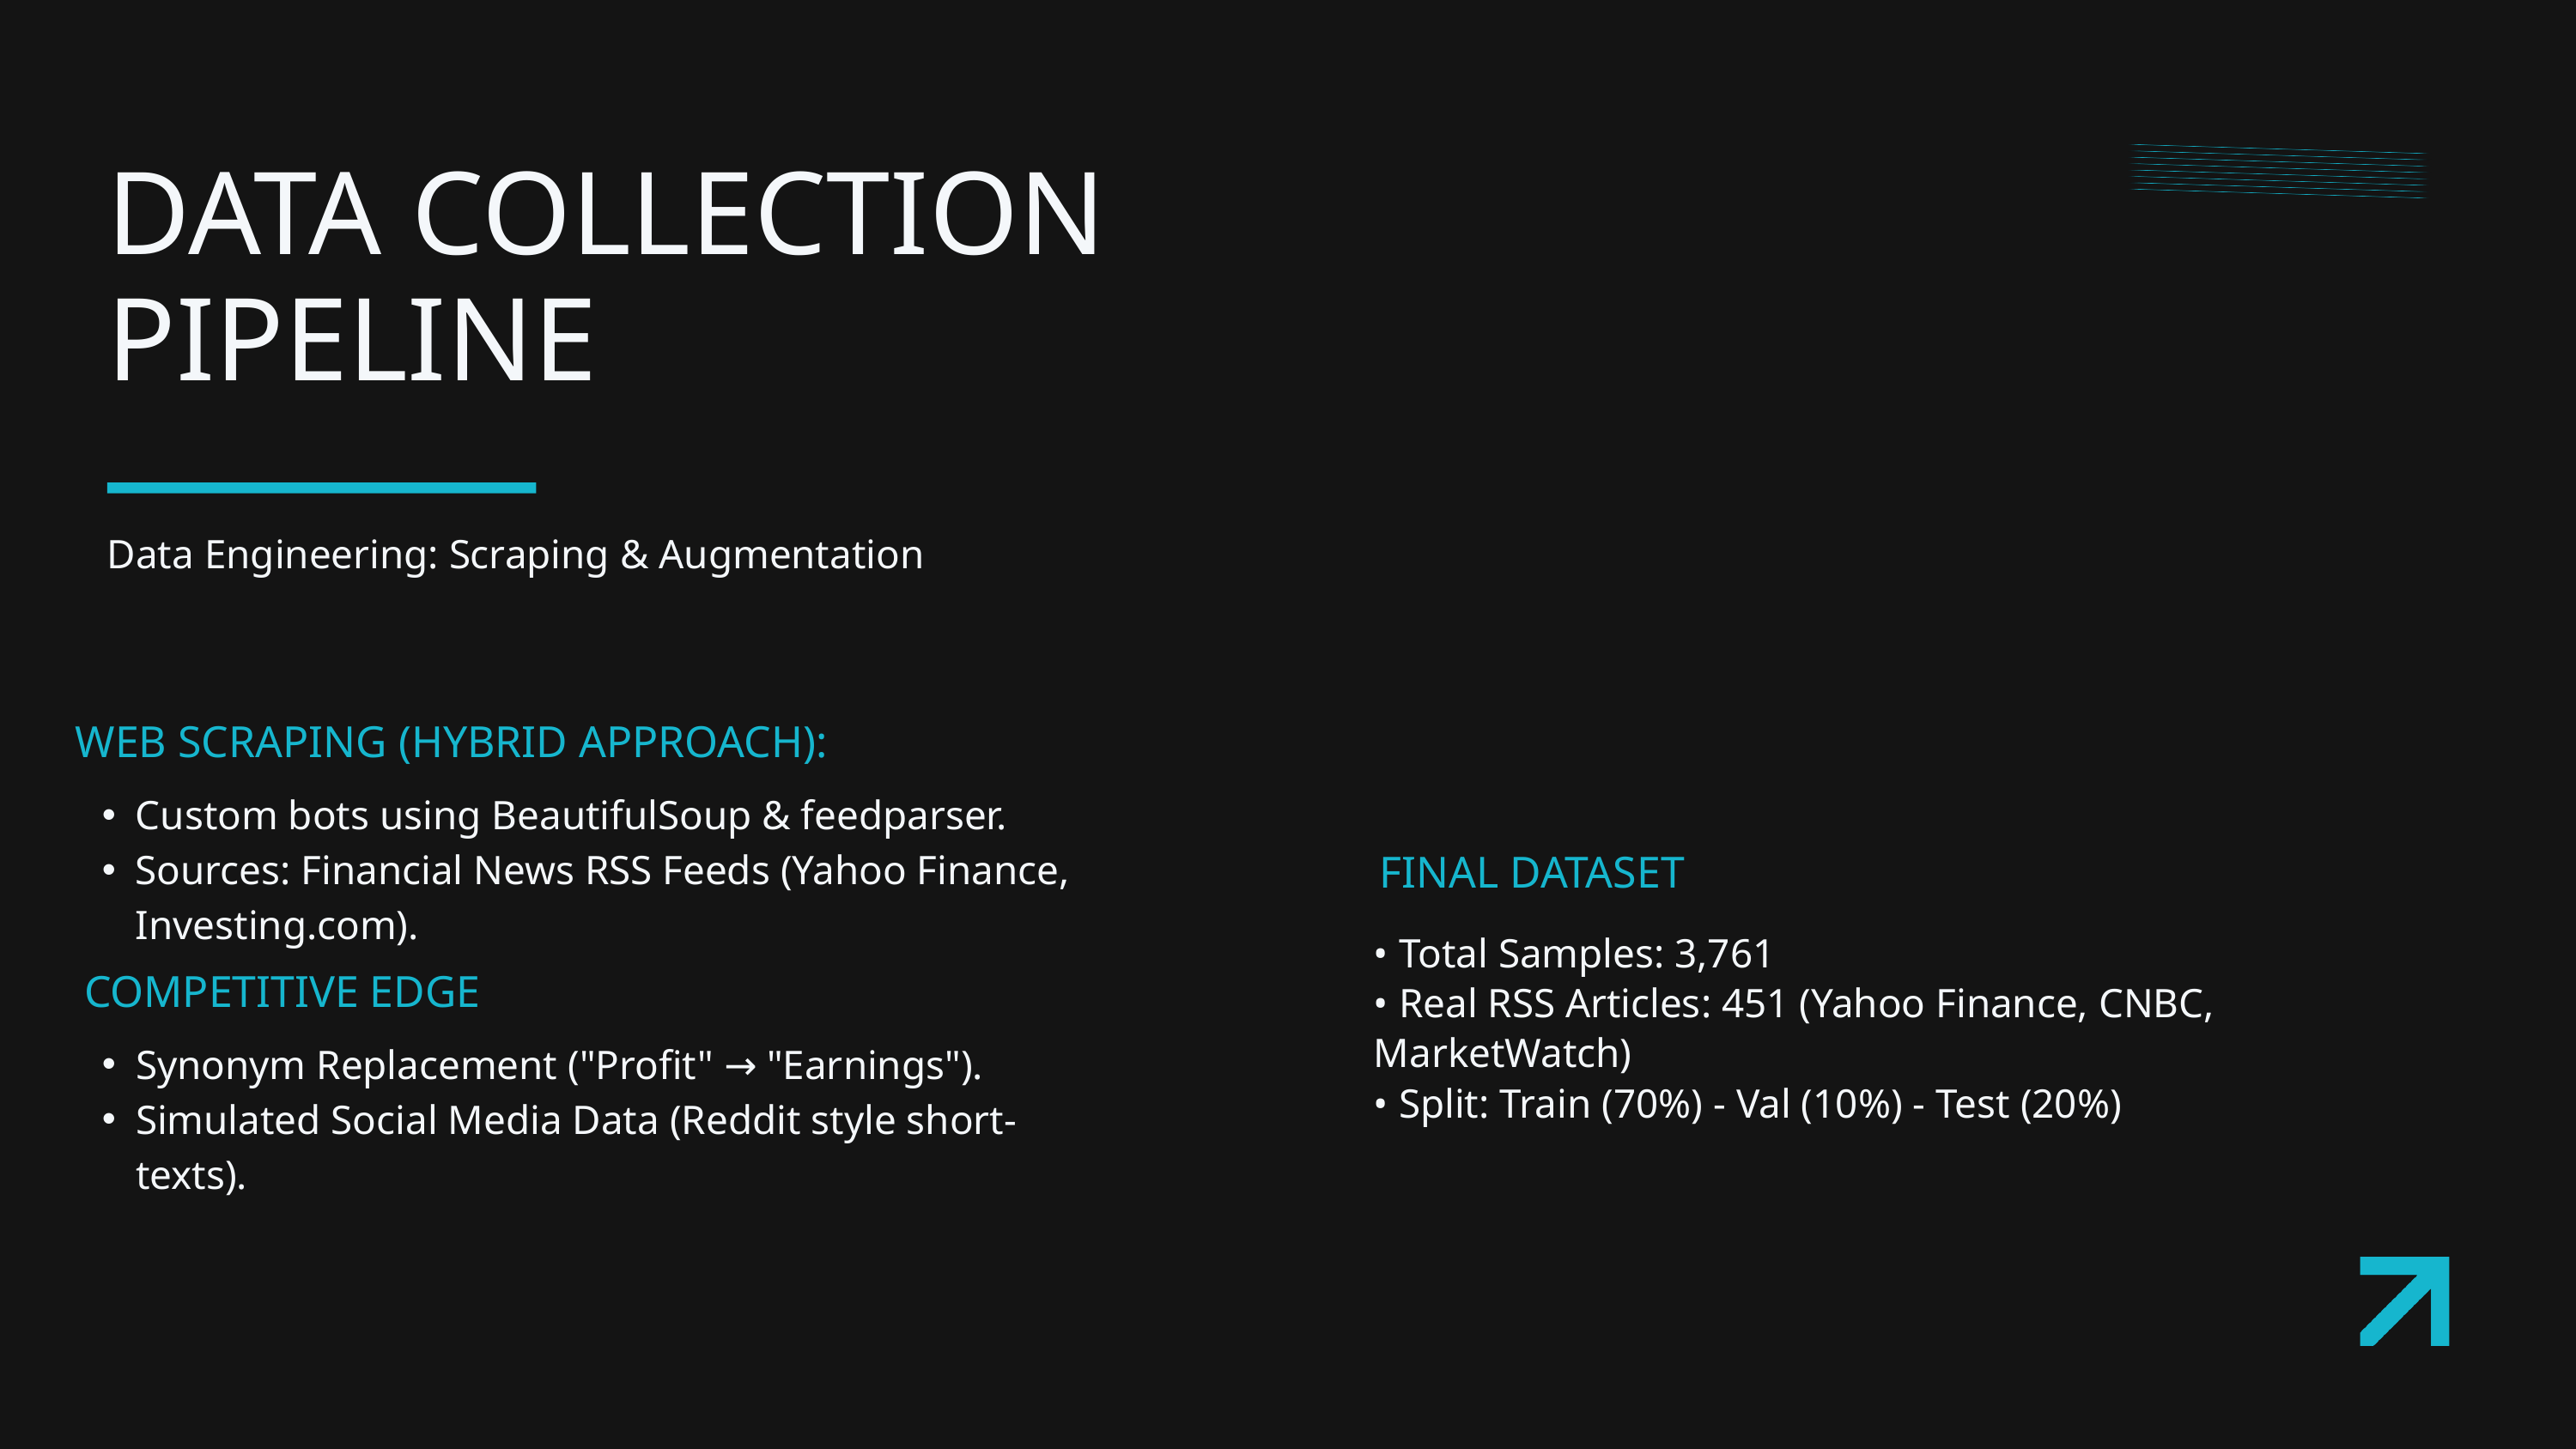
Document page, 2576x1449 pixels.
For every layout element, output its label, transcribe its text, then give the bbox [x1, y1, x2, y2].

text_box • Total Samples: 3,761 • Real RSS Articles: 451 (Yahoo Finance, CNBC, MarketWatch) • Split: Train (70%) - Val (10%) - Test (20%) [1373, 925, 2406, 1176]
text_box FINAL DATASET [1379, 852, 1795, 984]
text_box WEB SCRAPING (HYBRID APPROACH): [75, 718, 966, 783]
text_box COMPETITIVE EDGE [84, 1002, 551, 1016]
text_box [2360, 1257, 2450, 1346]
text_box Synonym Replacement ("Profit" → "Earnings"). Simulated Social Media Data (Reddit style short-texts). [69, 1032, 1054, 1252]
text_box Data Engineering: Scraping & Augmentation [106, 533, 1033, 626]
text_box DATA COLLECTION PIPELINE [106, 151, 1598, 530]
text_box Custom bots using BeautifulSoup & feedparser. Sources: Financial News RSS Feeds (Yahoo Finance, Investing.com). [69, 783, 1267, 1002]
text_box [2127, 144, 2432, 198]
